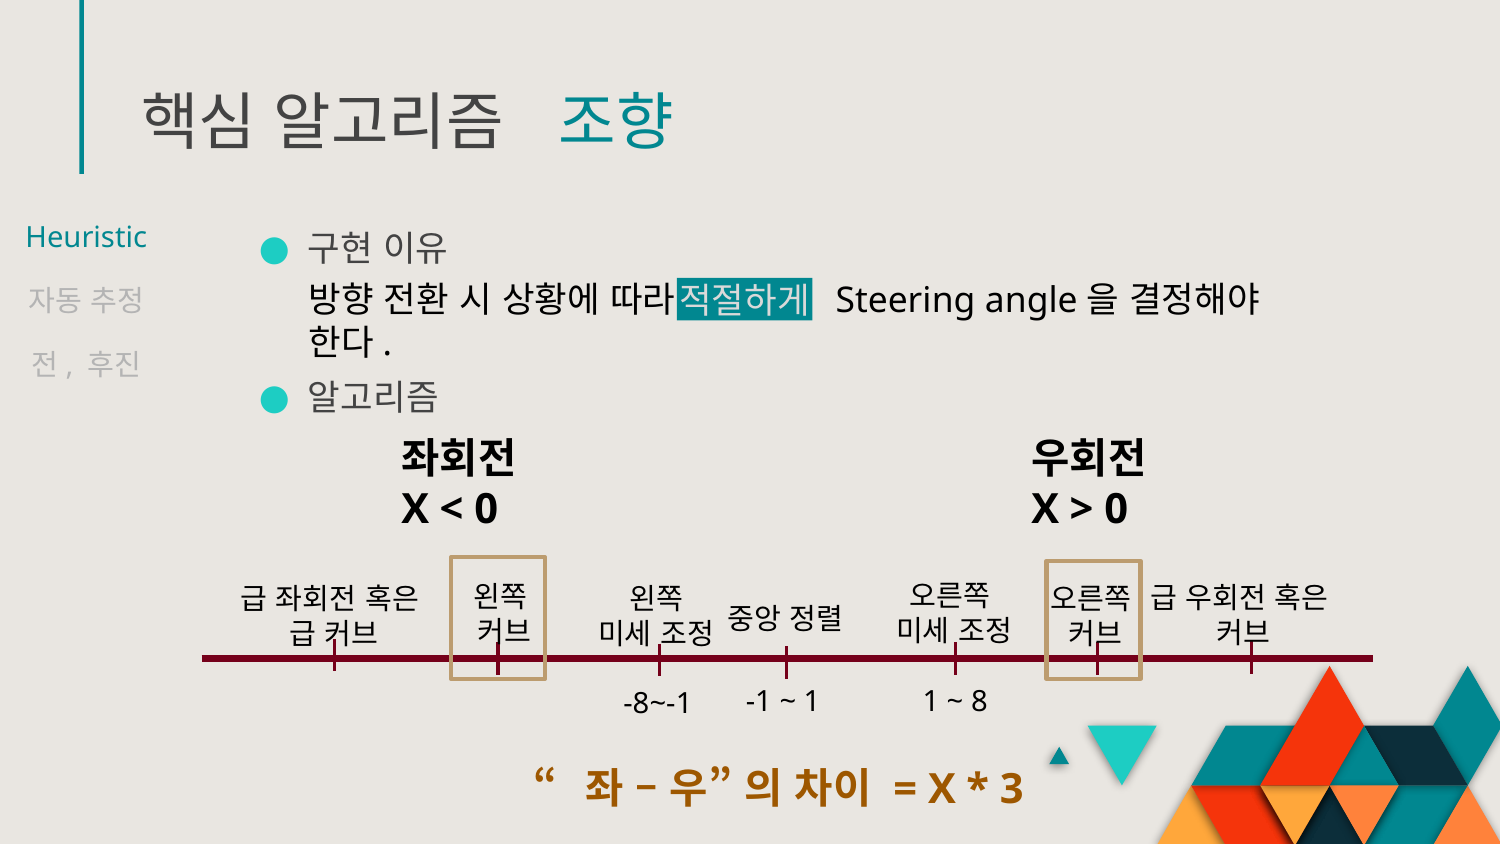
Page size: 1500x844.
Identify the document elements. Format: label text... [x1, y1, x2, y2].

text_box Heuristic [6, 210, 167, 261]
title 핵심 알고리즘 [126, 76, 534, 172]
text_box 조향 [544, 76, 691, 172]
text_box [201, 424, 1373, 811]
text_box 적절하게 [676, 277, 813, 321]
text_box 방향 전환 시 상황에 따라 적절하게 Steering angle을 결정해야 한다. [308, 277, 1300, 363]
text_box 전, 후진 [0, 339, 175, 389]
text_box 자동 추정 [0, 275, 175, 325]
text_box 구현 이유 알고리즘 [217, 210, 1457, 386]
